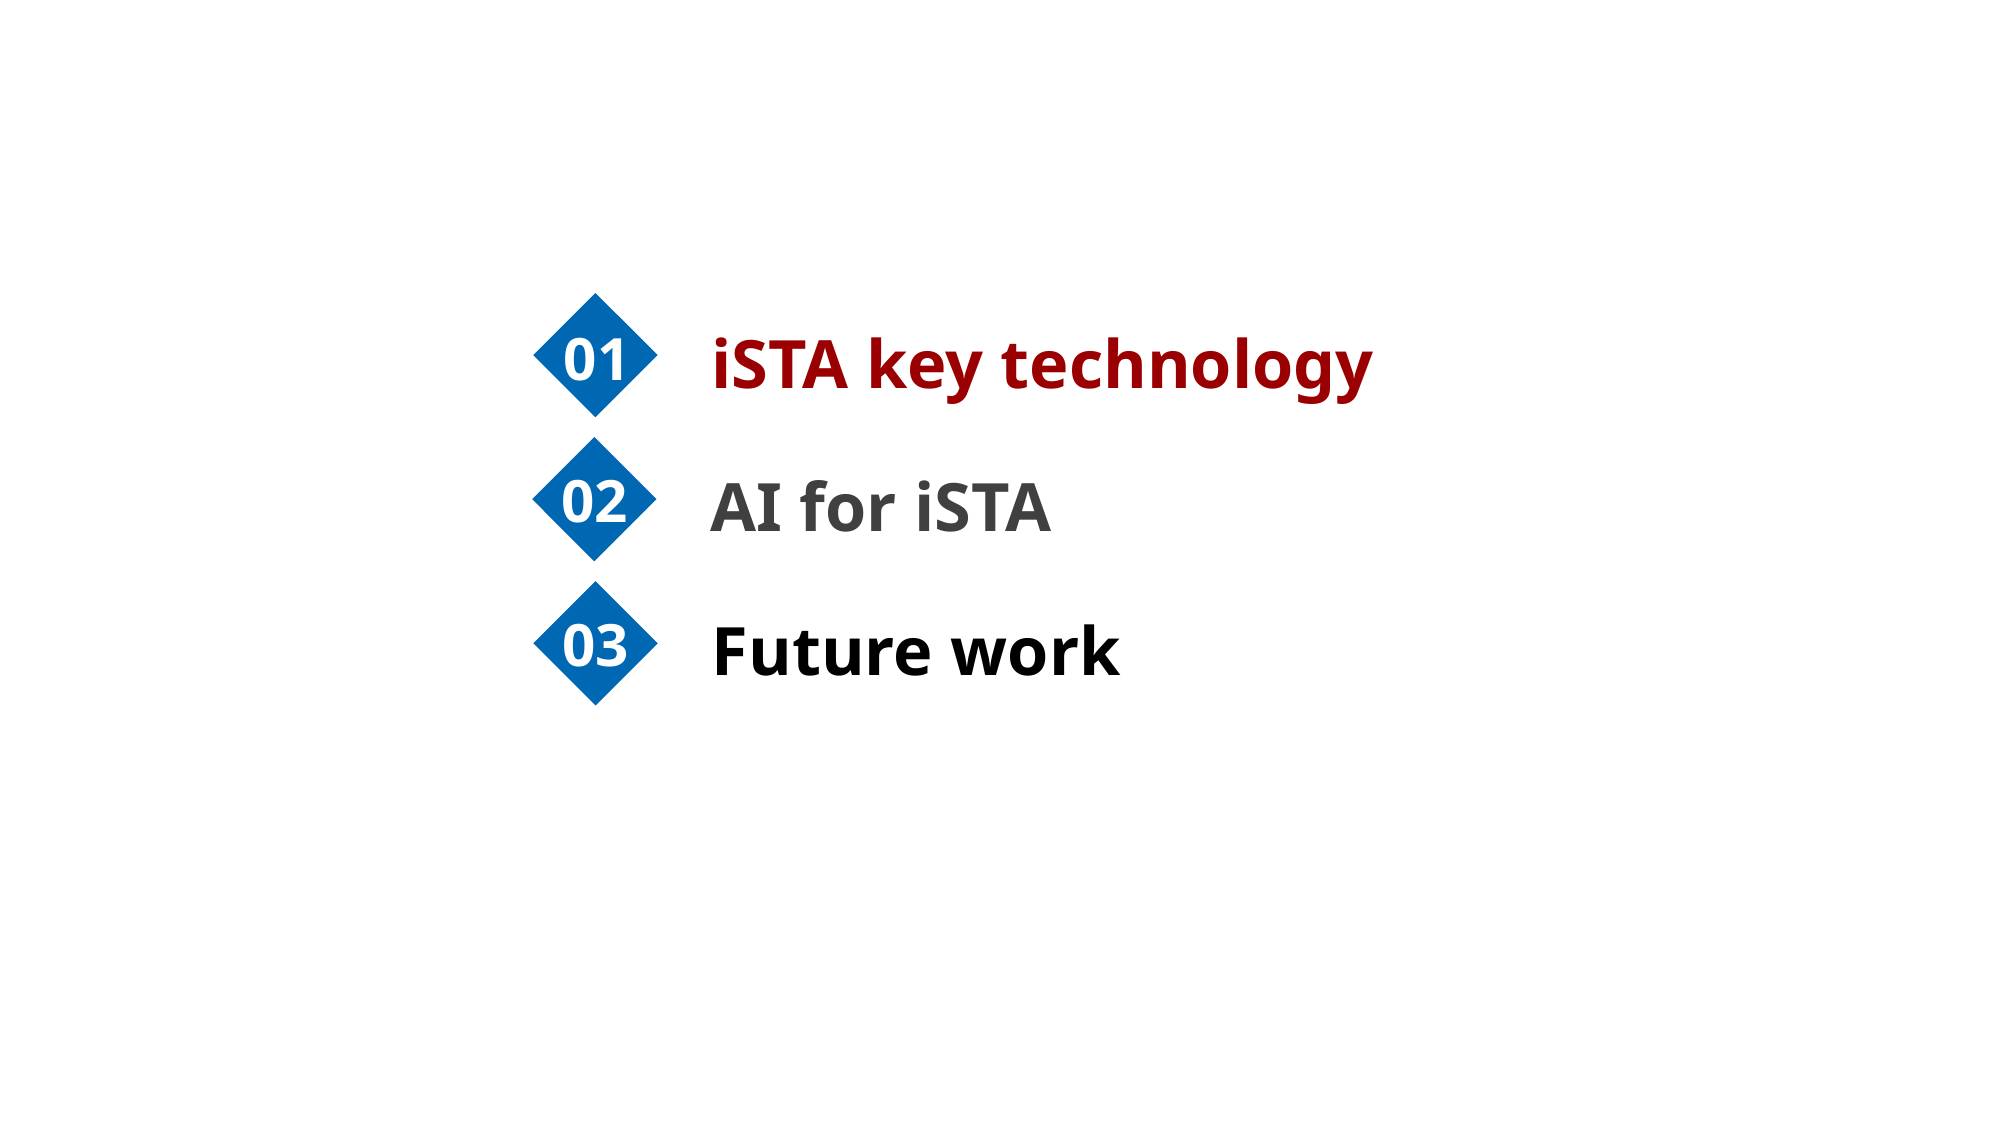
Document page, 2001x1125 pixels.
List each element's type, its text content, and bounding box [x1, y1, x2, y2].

text_box AI for iSTA [695, 457, 1262, 553]
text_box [530, 292, 661, 706]
text_box Future work [697, 601, 1263, 696]
text_box iSTA key technology [696, 314, 1464, 410]
